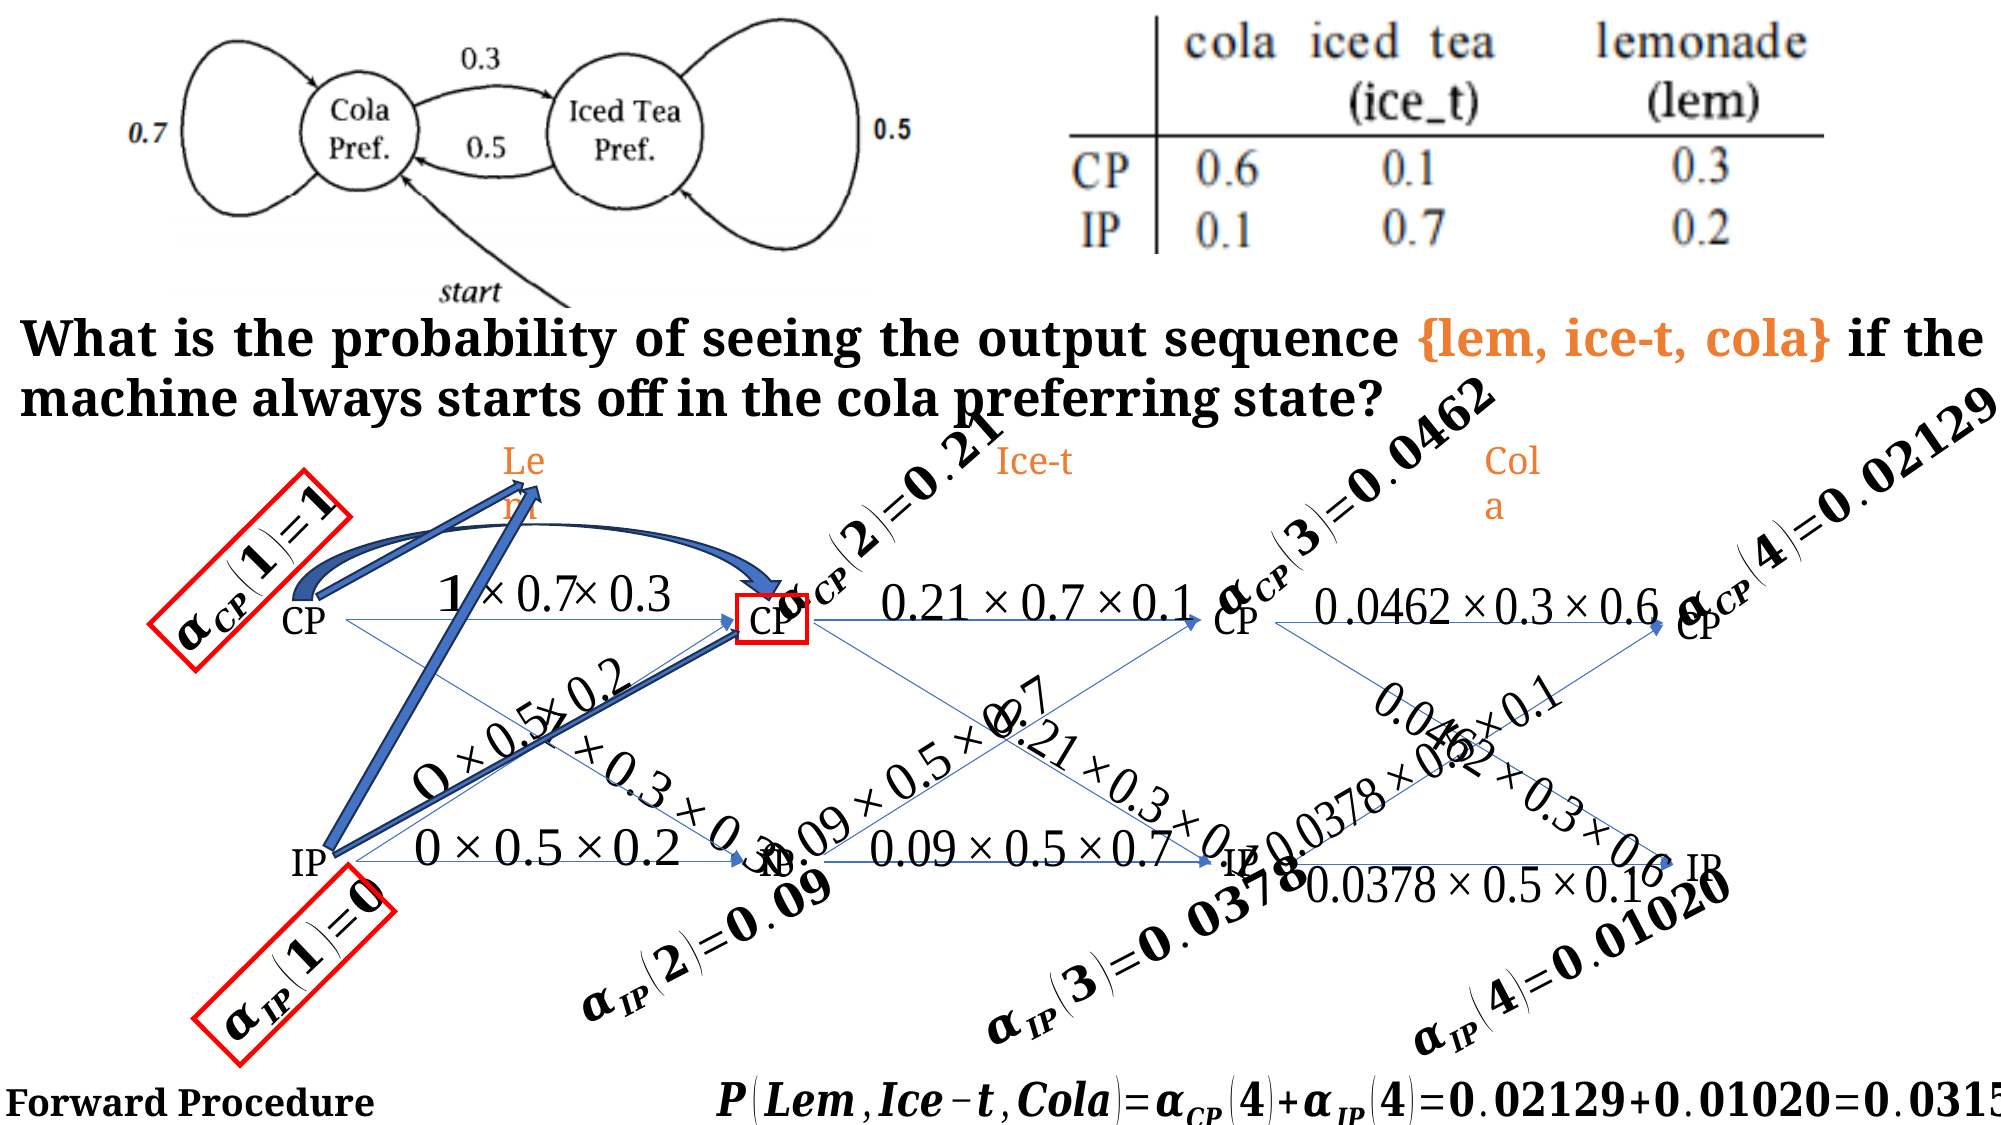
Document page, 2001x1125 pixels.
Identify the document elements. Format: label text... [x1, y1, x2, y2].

text_box CP [733, 589, 794, 620]
text_box IP [1671, 836, 1751, 897]
text_box What is the probability of seeing the output sequence {lem, ice-t, cola} if the machine always starts off in the cola preferring state? [0, 299, 2000, 435]
picture [91, 5, 947, 308]
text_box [345, 620, 744, 863]
picture [1032, 2, 1825, 254]
text_box [294, 530, 428, 589]
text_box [813, 622, 1212, 865]
text_box IP [1281, 865, 1288, 872]
text_box [331, 845, 345, 859]
text_box [452, 485, 542, 619]
text_box CP [1198, 589, 1278, 650]
text_box Forward Procedure [0, 1071, 1033, 1125]
text_box Cola [1469, 429, 1574, 535]
text_box [314, 479, 525, 602]
text_box IP [350, 863, 356, 870]
text_box [147, 468, 352, 673]
text_box IP [276, 831, 347, 892]
text_box Lem [487, 429, 593, 535]
text_box [445, 524, 487, 533]
text_box CP [744, 589, 814, 650]
text_box [736, 594, 808, 643]
text_box Ice-t [981, 429, 1101, 490]
text_box [322, 806, 345, 853]
text_box IP [743, 831, 824, 892]
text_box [1275, 622, 1674, 865]
text_box IP [1208, 831, 1287, 892]
text_box CP [1661, 594, 1741, 655]
text_box CP [266, 589, 346, 650]
text_box [593, 524, 783, 589]
text_box [192, 863, 397, 1067]
